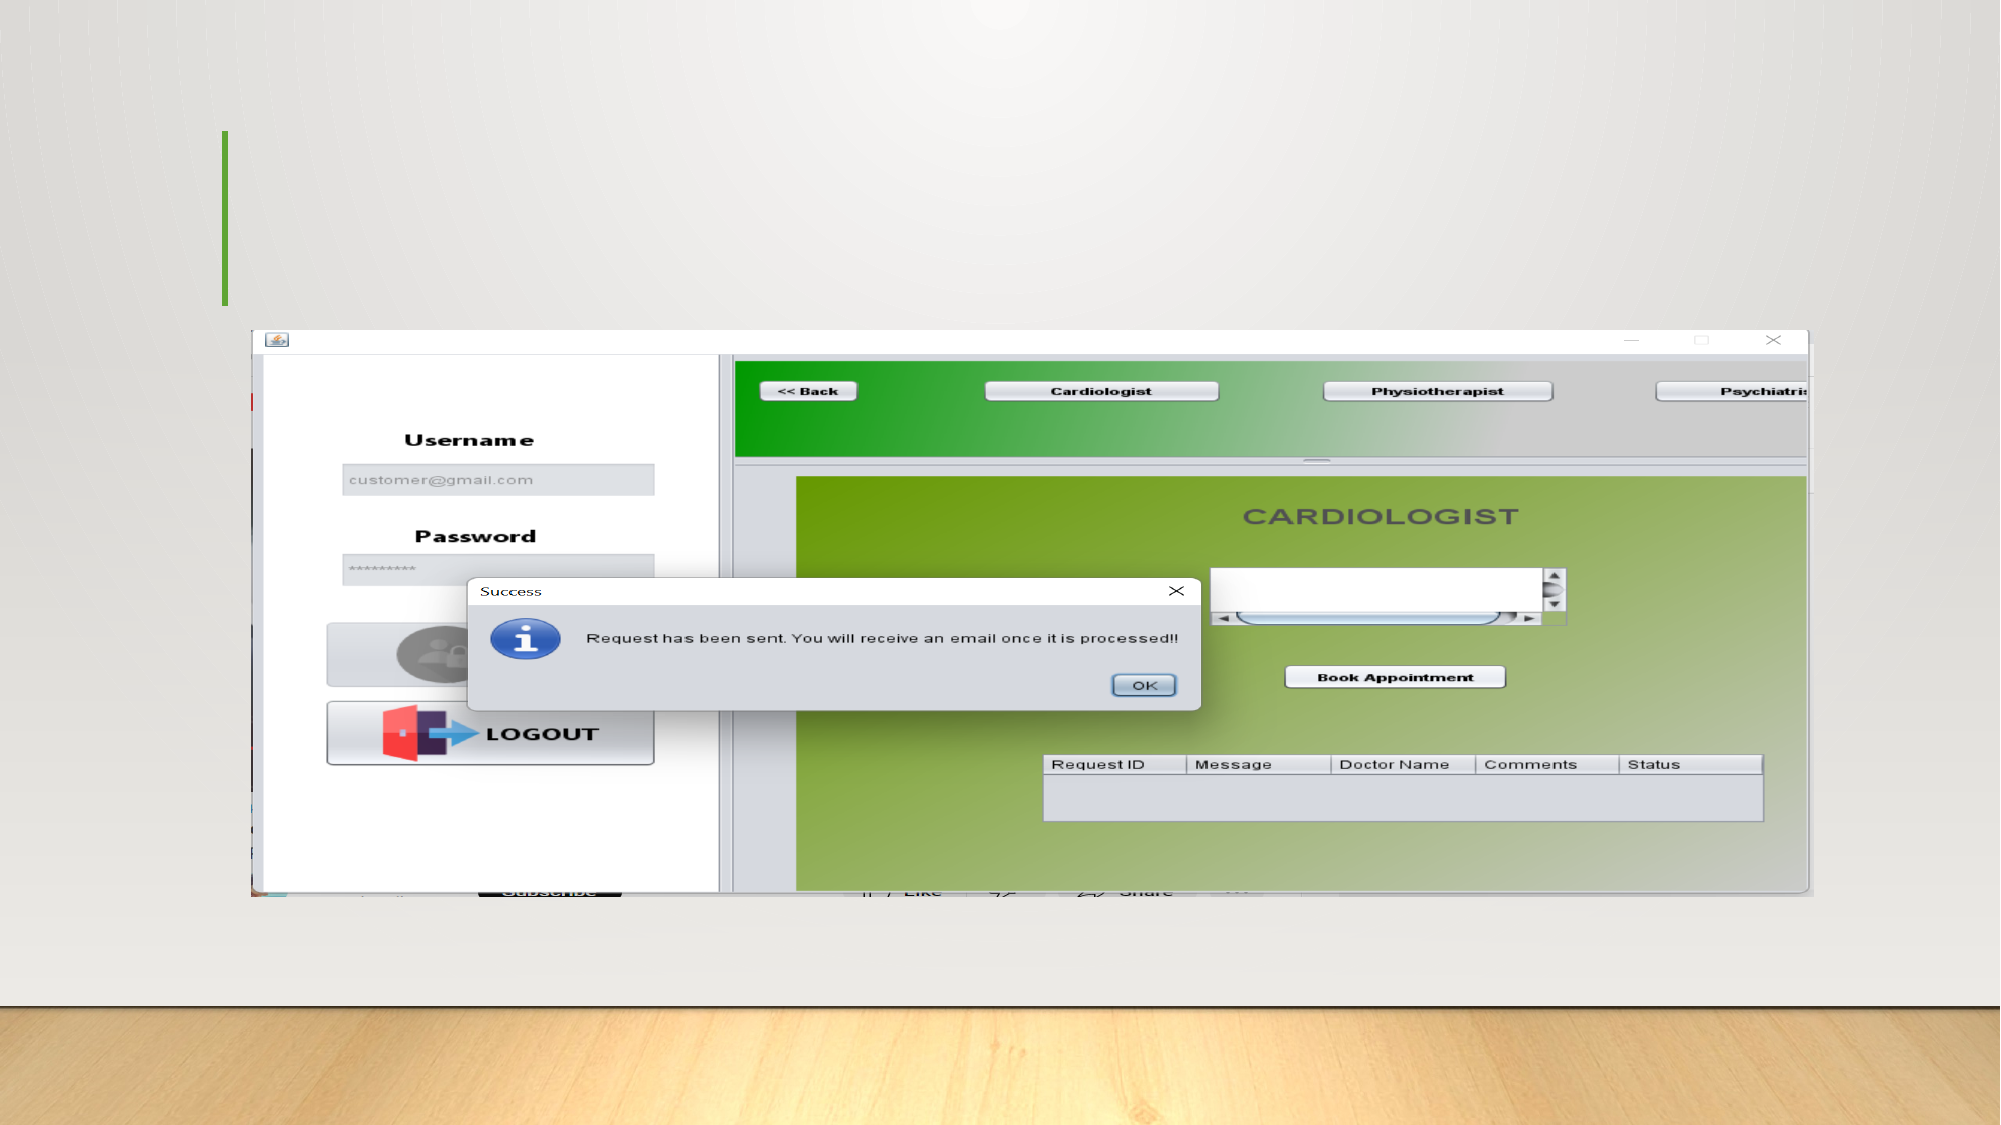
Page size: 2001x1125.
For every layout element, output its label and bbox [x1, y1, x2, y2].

list [251, 330, 1814, 897]
picture [0, 1006, 2000, 1125]
